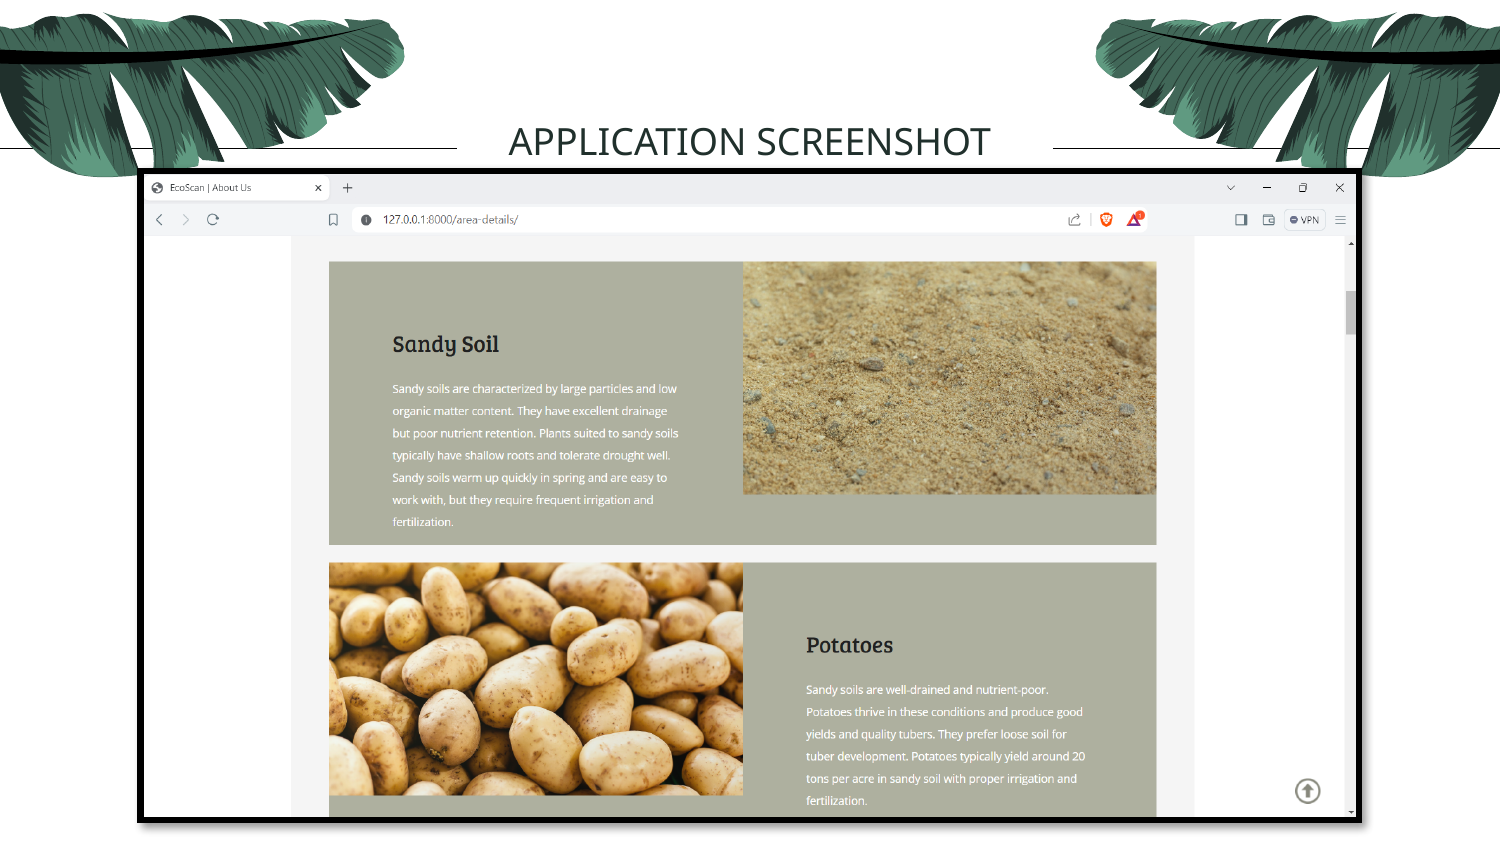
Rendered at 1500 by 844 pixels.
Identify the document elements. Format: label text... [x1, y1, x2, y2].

picture [143, 173, 1357, 818]
title APPLICATION SCREENSHOT [446, 102, 1054, 166]
